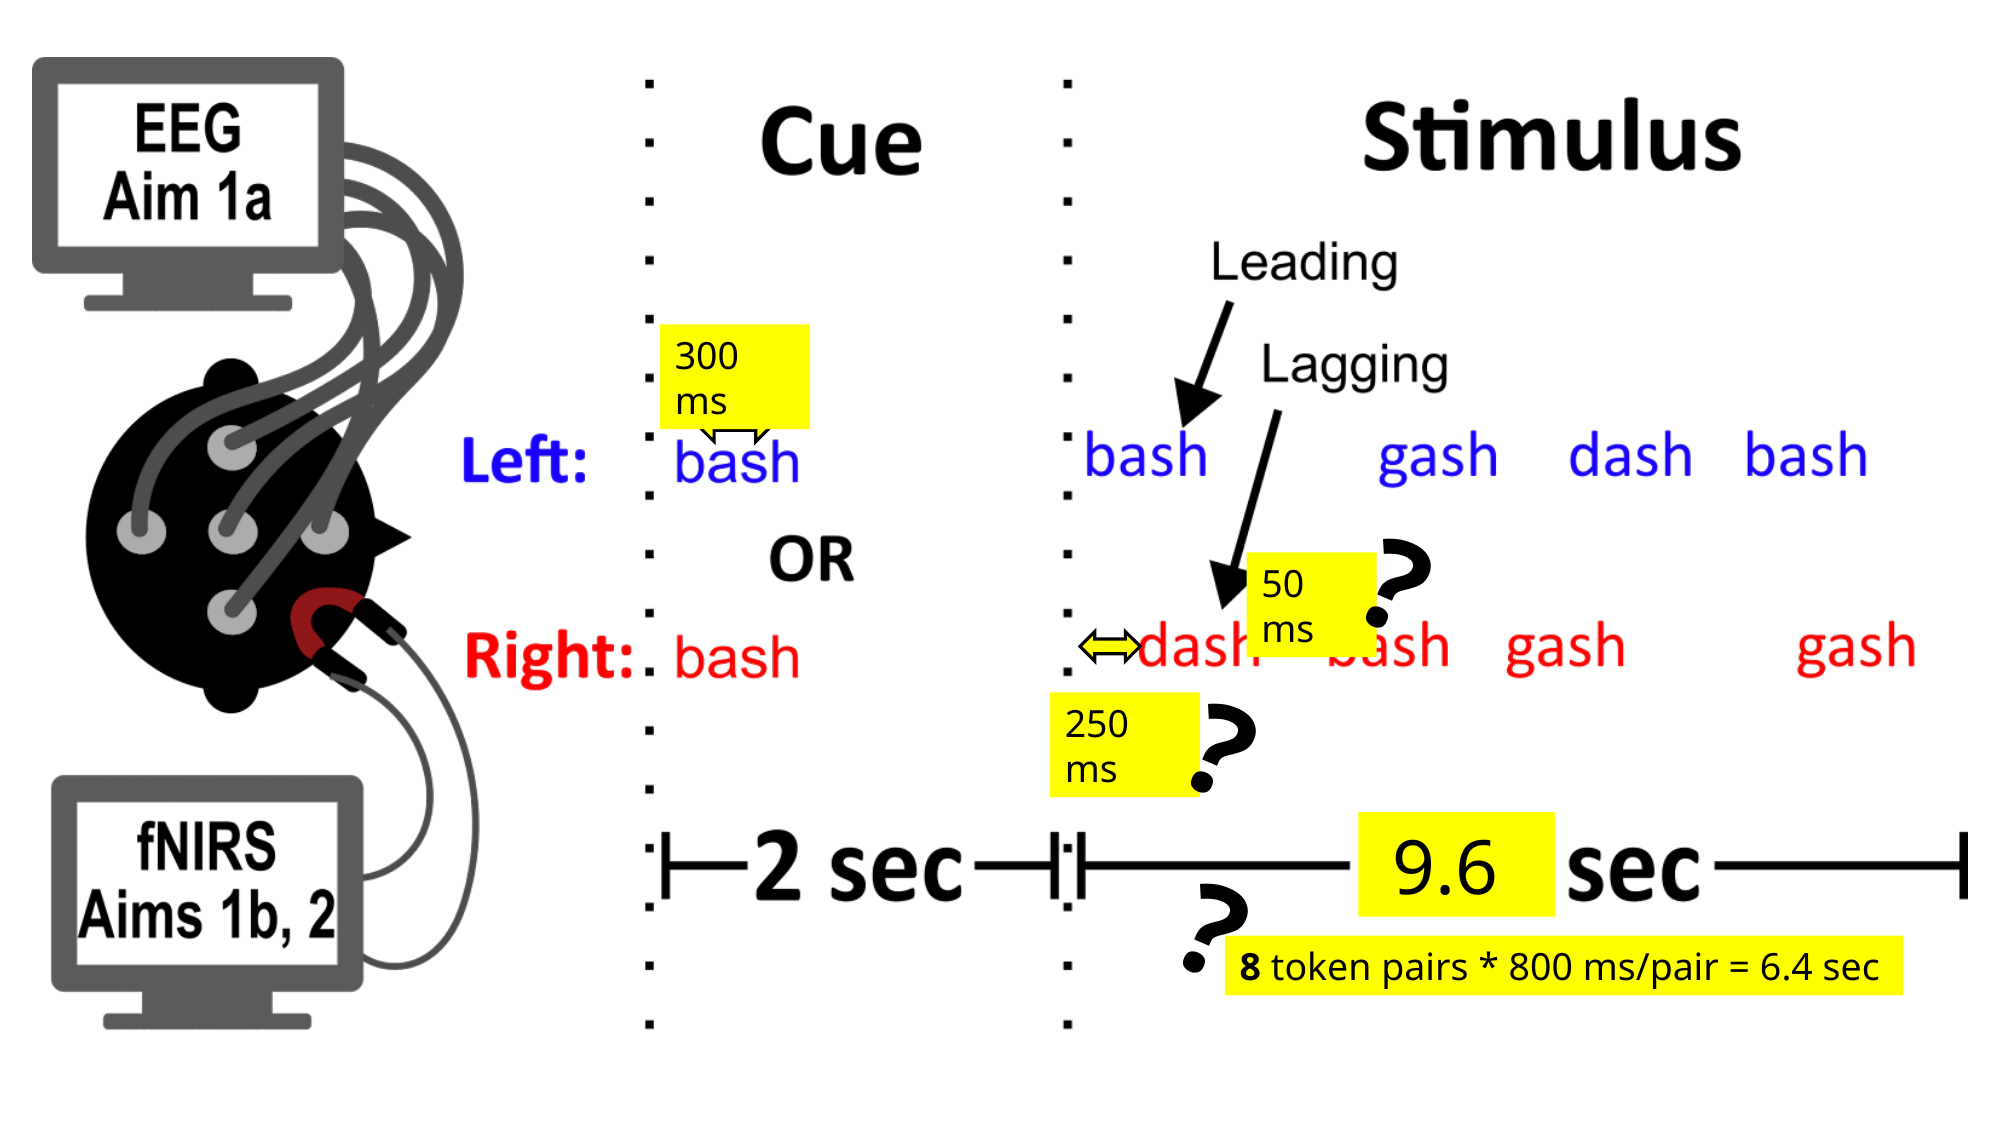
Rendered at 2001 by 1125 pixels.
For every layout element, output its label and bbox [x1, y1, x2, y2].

picture [31, 57, 1969, 1068]
